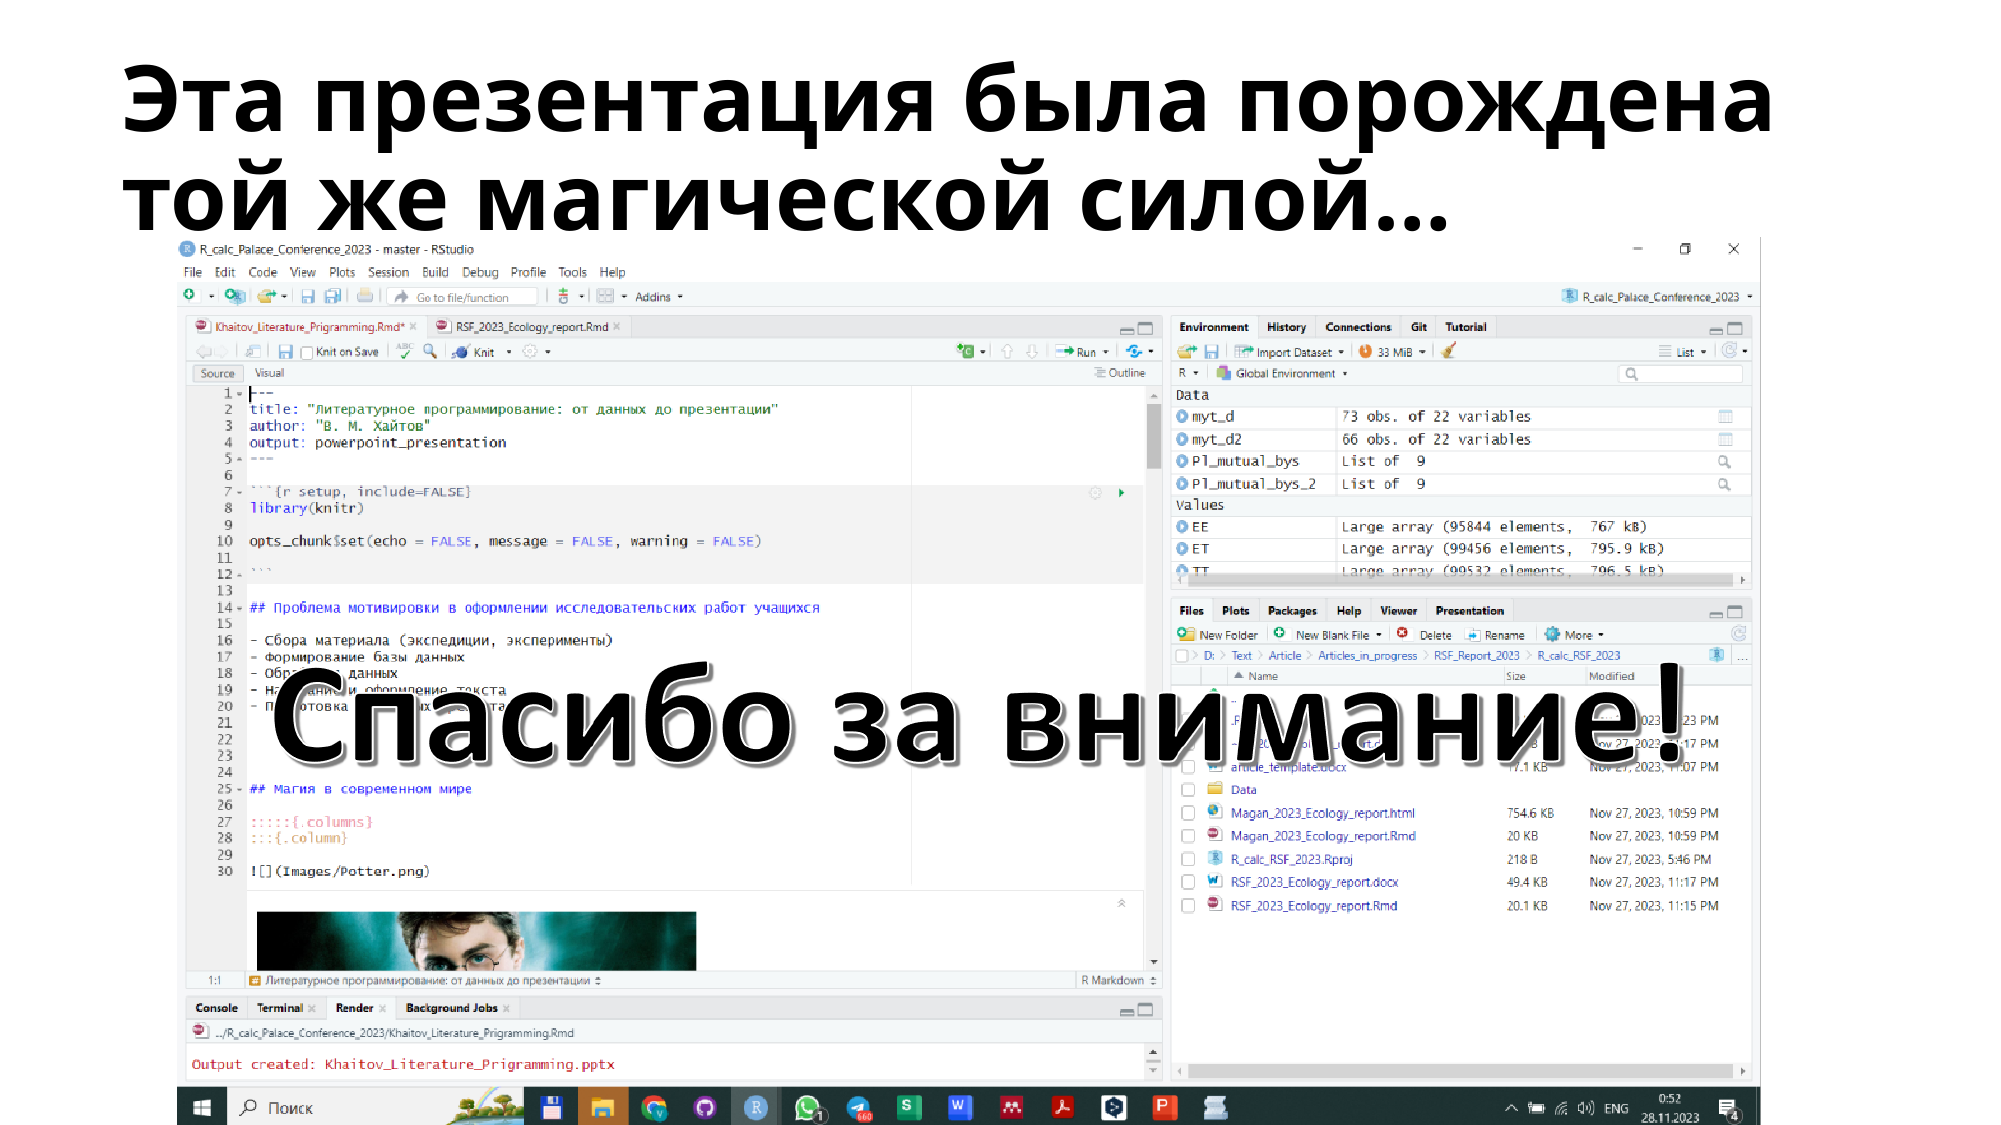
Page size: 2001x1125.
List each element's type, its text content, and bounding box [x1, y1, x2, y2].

picture [177, 237, 1761, 1125]
title Эта презентация была порождена той же магической силой… [106, 42, 1832, 260]
